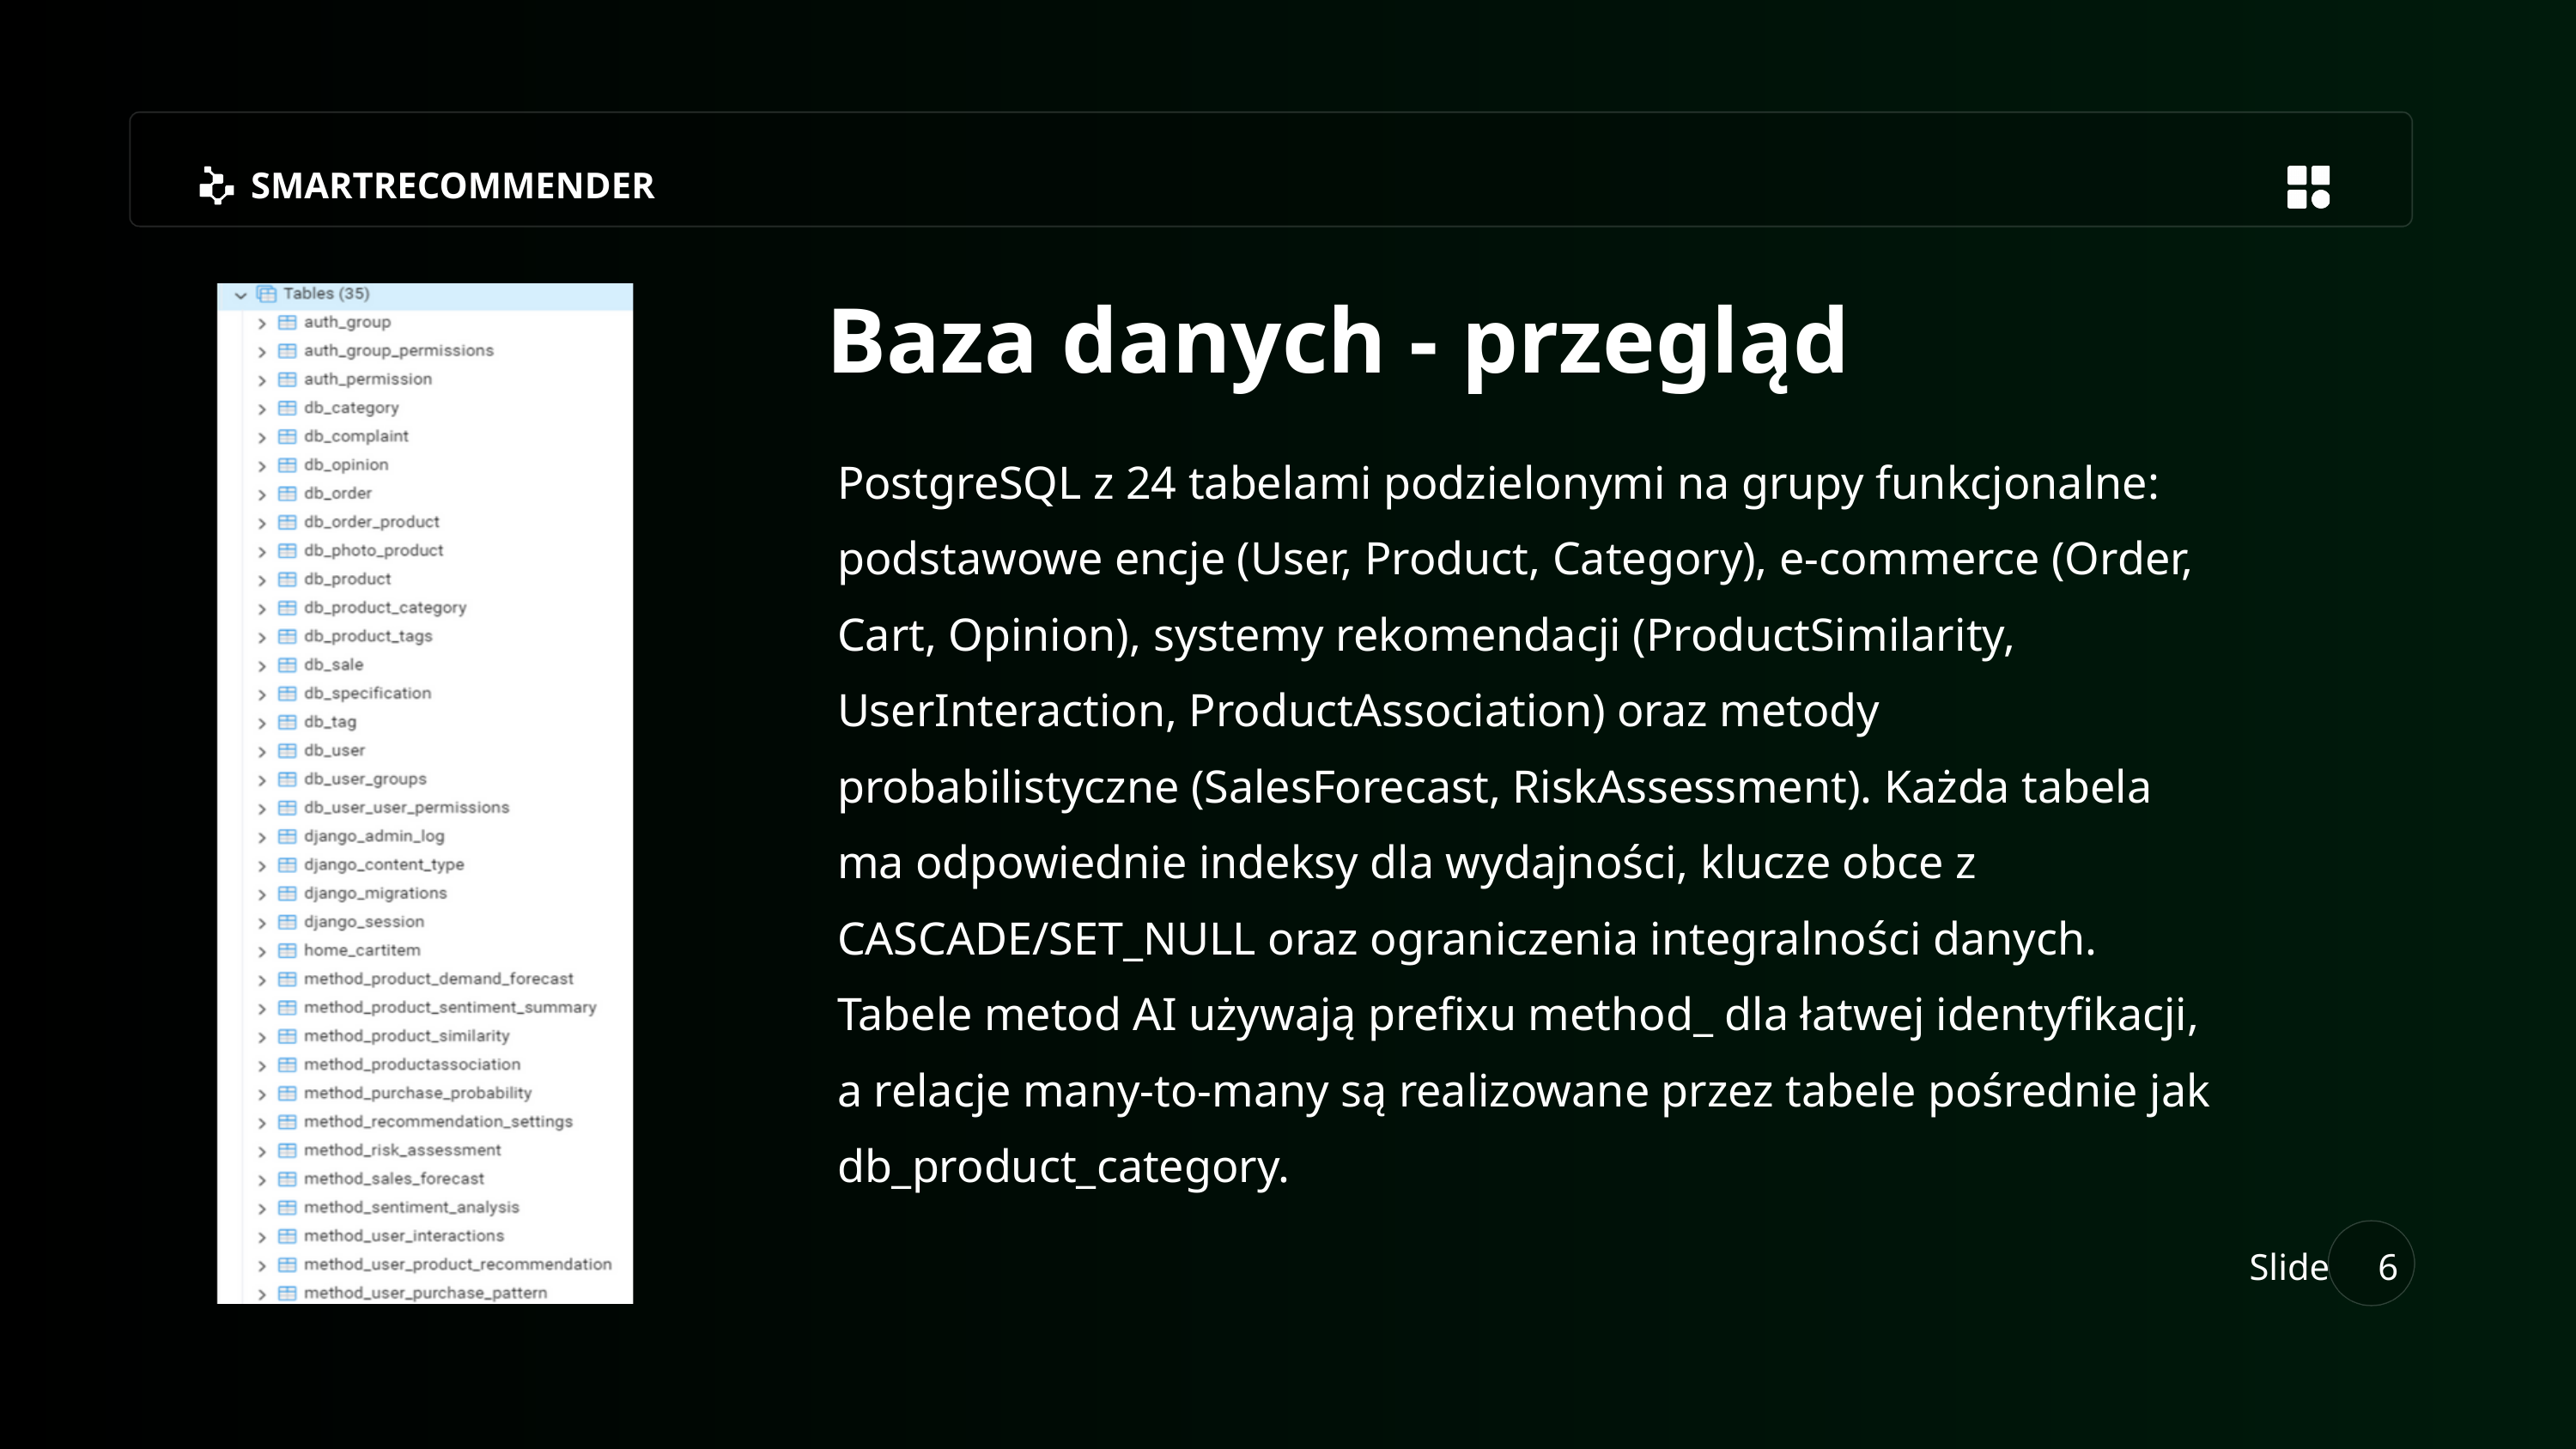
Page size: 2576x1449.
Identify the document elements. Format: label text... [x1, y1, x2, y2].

text_box [199, 166, 234, 205]
text_box [125, 91, 2451, 263]
text_box 6 [2363, 1226, 2413, 1288]
text_box Baza danych - przegląd [827, 294, 1948, 391]
text_box PostgreSQL z 24 tabelami podzielonymi na grupy funkcjonalne: podstawowe encje (User, Product, Category), e-commerce (Order, Cart, Opinion), systemy rekomendacji (ProductSimilarity, UserInteraction, ProductAssociation) oraz metody probabilistyczne (SalesForecast, RiskAssessment). Każda tabela ma odpowiednie indeksy dla wydajności, klucze obce z CASCADE/SET_NULL oraz ograniczenia integralności danych. Tabele metod AI używają prefixu method_ dla łatwej identyfikacji, a relacje many-to-many są realizowane przez tabele pośrednie jak db_product_category. [836, 432, 2215, 1192]
text_box [216, 283, 634, 1304]
text_box [2287, 166, 2330, 209]
text_box SMARTRECOMMENDER [251, 172, 679, 207]
text_box Slide [2150, 1226, 2330, 1288]
text_box [2326, 1180, 2451, 1343]
